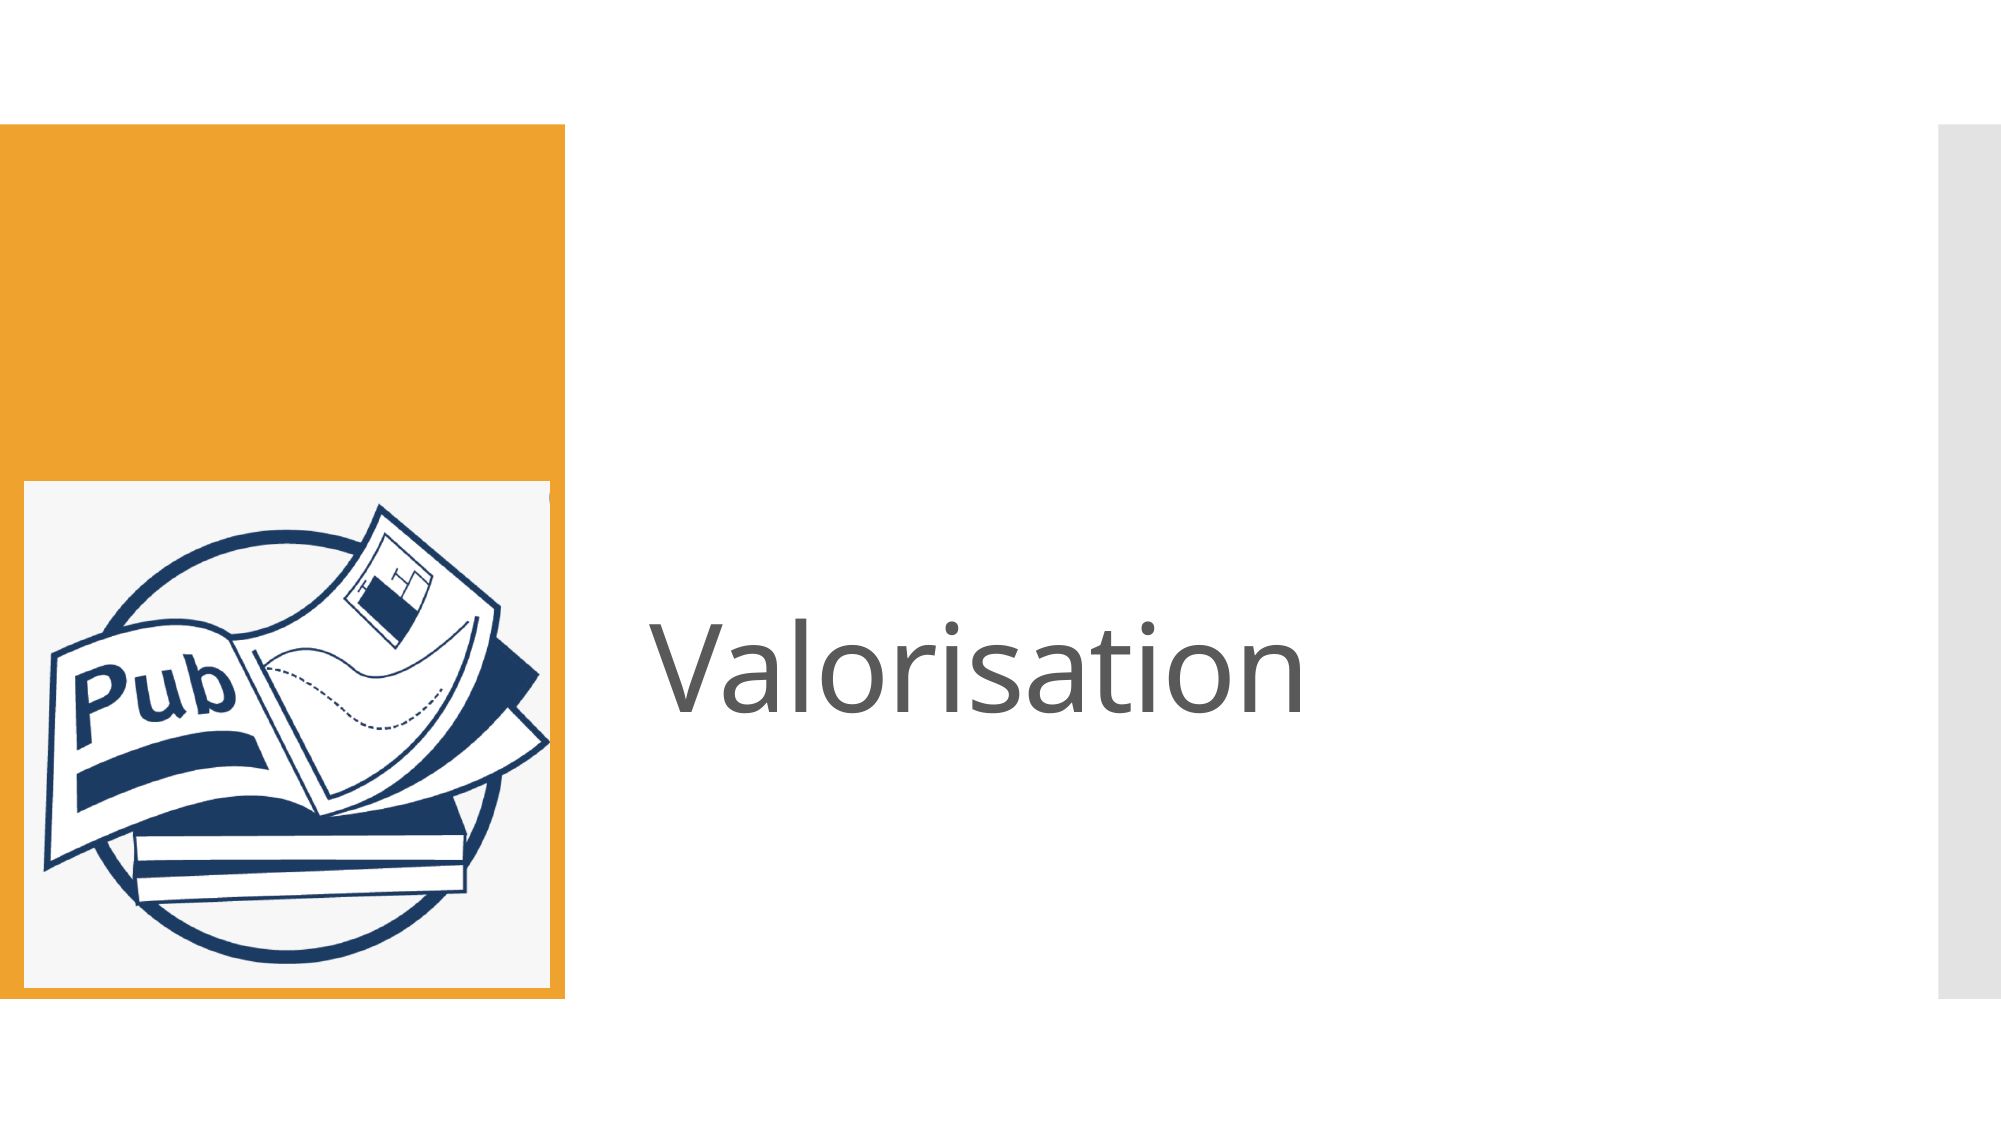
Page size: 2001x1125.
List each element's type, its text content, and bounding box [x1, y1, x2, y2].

picture [24, 481, 551, 988]
title Valorisation [634, 213, 1835, 747]
